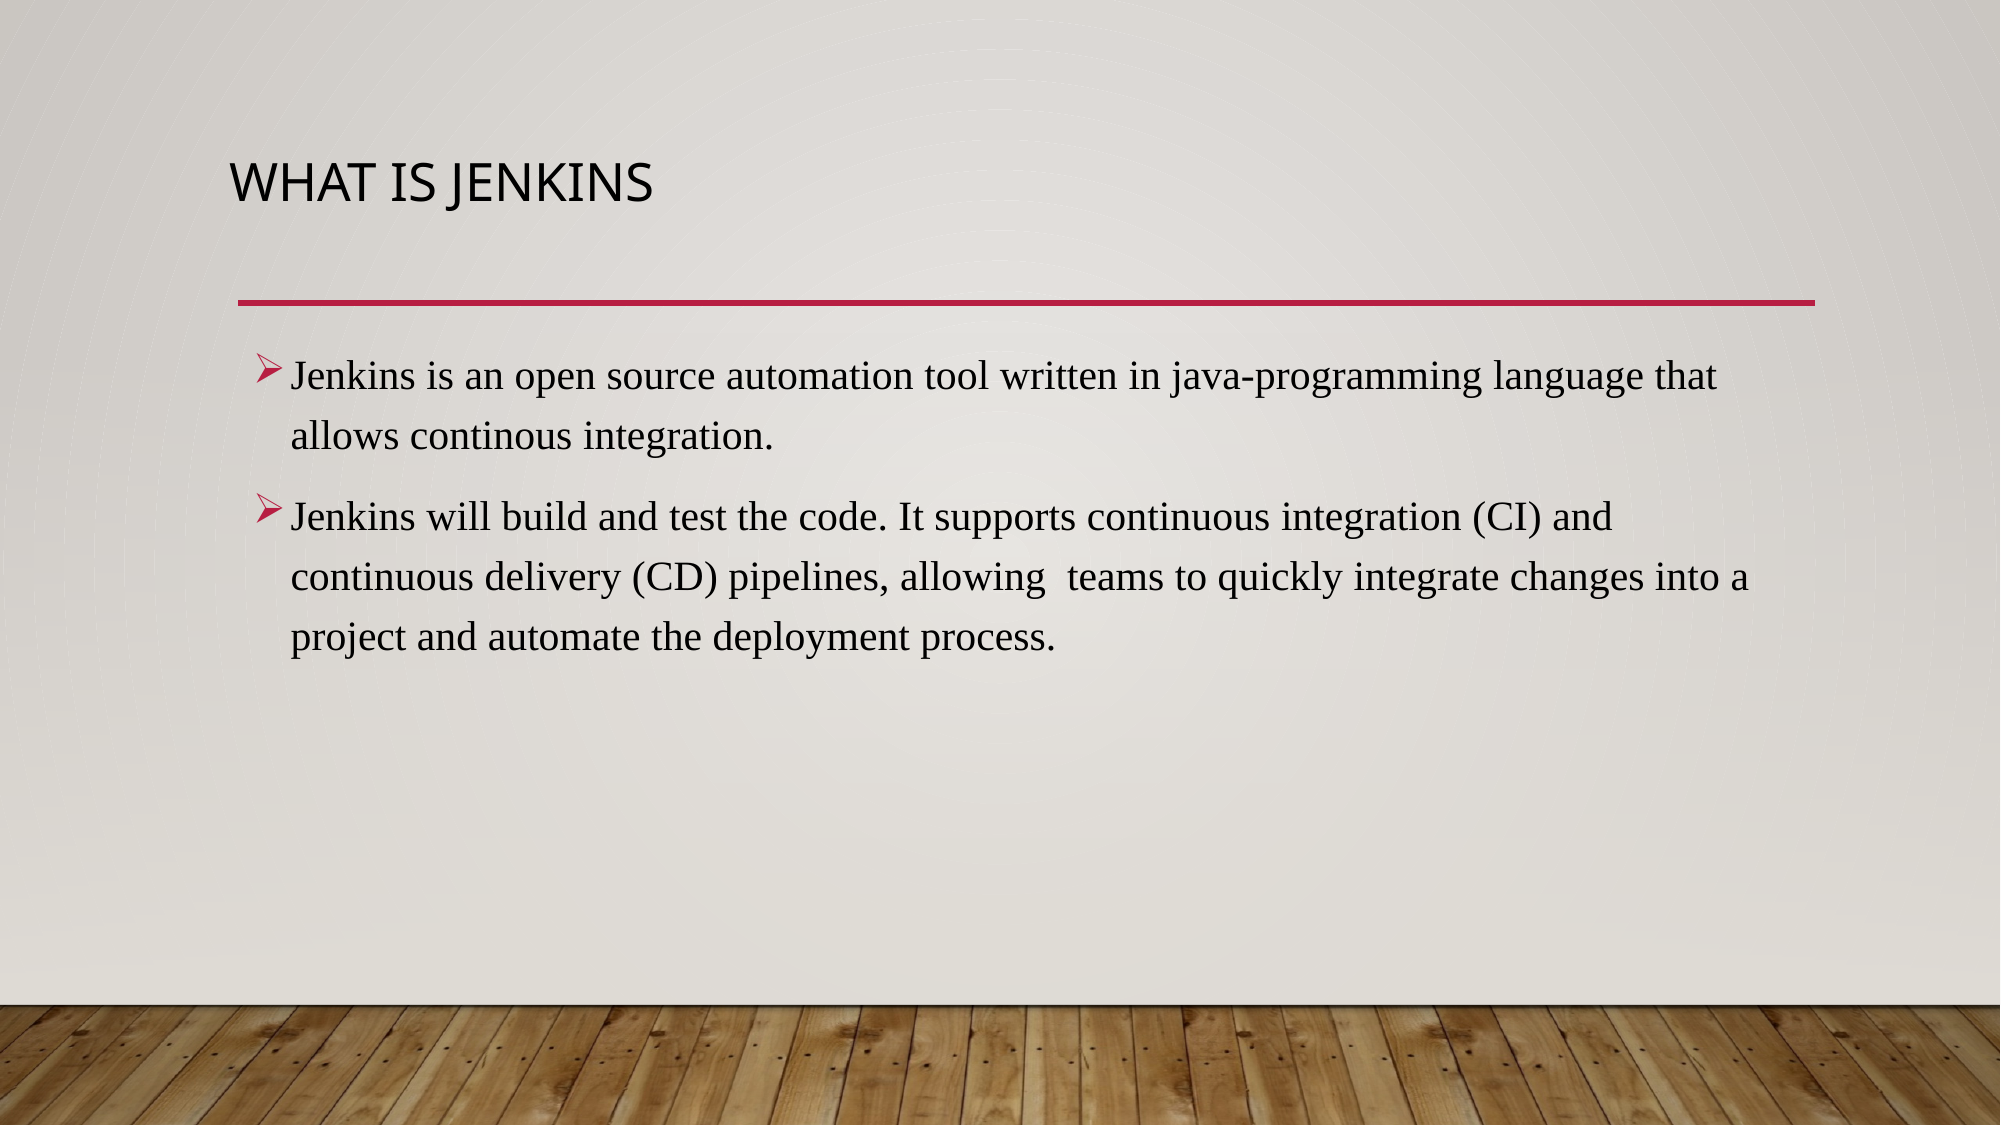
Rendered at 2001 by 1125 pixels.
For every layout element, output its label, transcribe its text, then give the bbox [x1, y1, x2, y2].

list Jenkins is an open source automation tool written in java-programming language that allows continous integration. Jenkins will build and test the code. It supports continuous integration (CI) and continuous delivery (CD) pipelines, allowing teams to quickly integrate changes into a project and automate the deployment process. [238, 330, 1814, 897]
title WHAT IS JENKINS [214, 142, 1838, 315]
picture [0, 1005, 2000, 1125]
